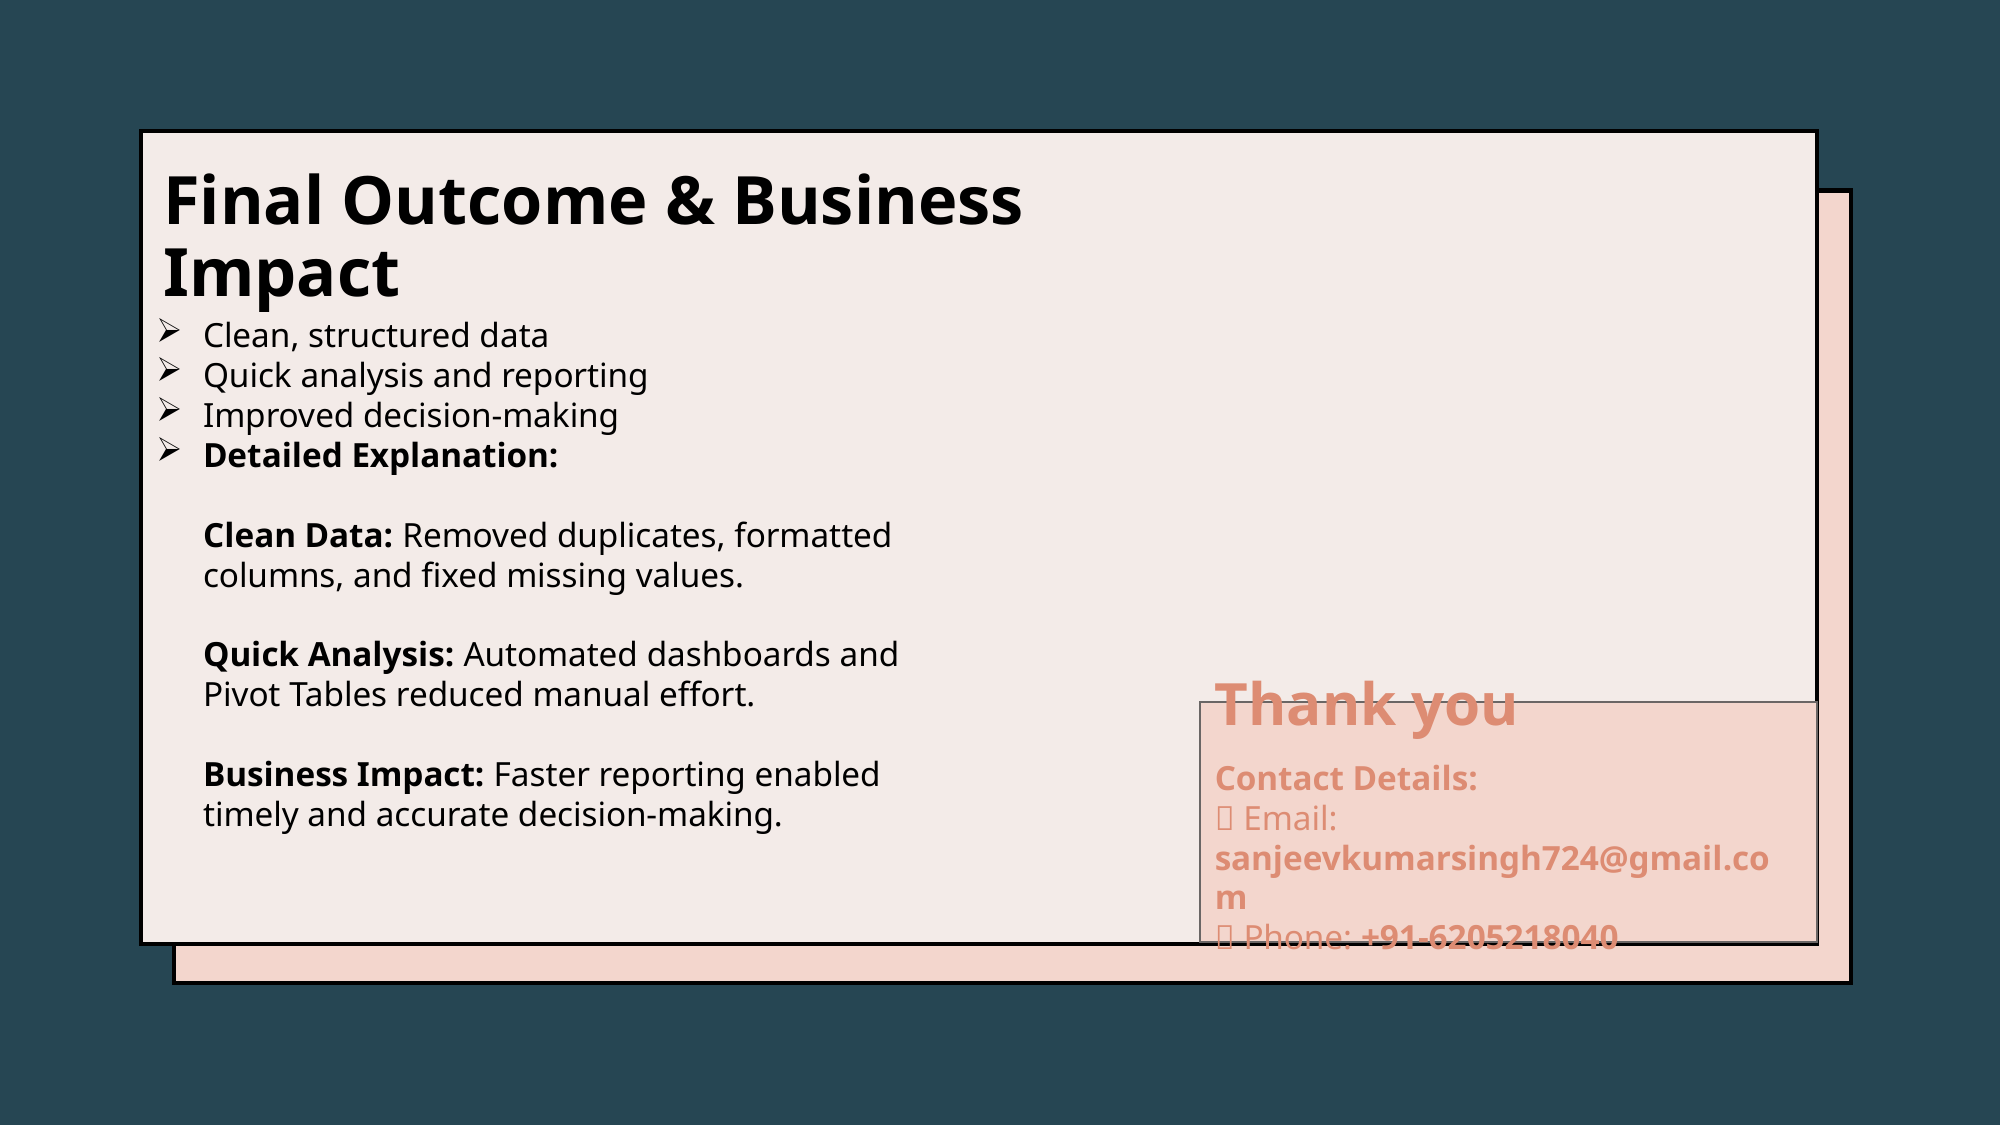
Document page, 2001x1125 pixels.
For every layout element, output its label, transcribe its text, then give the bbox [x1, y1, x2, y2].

title Final Outcome & Business Impact [148, 159, 1050, 334]
subtitle Clean, structured data Quick analysis and reporting Improved decision-making Detailed Explanation: Clean Data: Removed duplicates, formatted columns, and fixed missing values. Quick Analysis: Automated dashboards and Pivot Tables reduced manual effort. Business Impact: Faster reporting enabled timely and accurate decision-making. [141, 306, 984, 877]
text_box Thank you Contact Details: 📧 Email: sanjeevkumarsingh724@gmail.com 📞 Phone: +91-6205218040 [1199, 701, 1818, 943]
